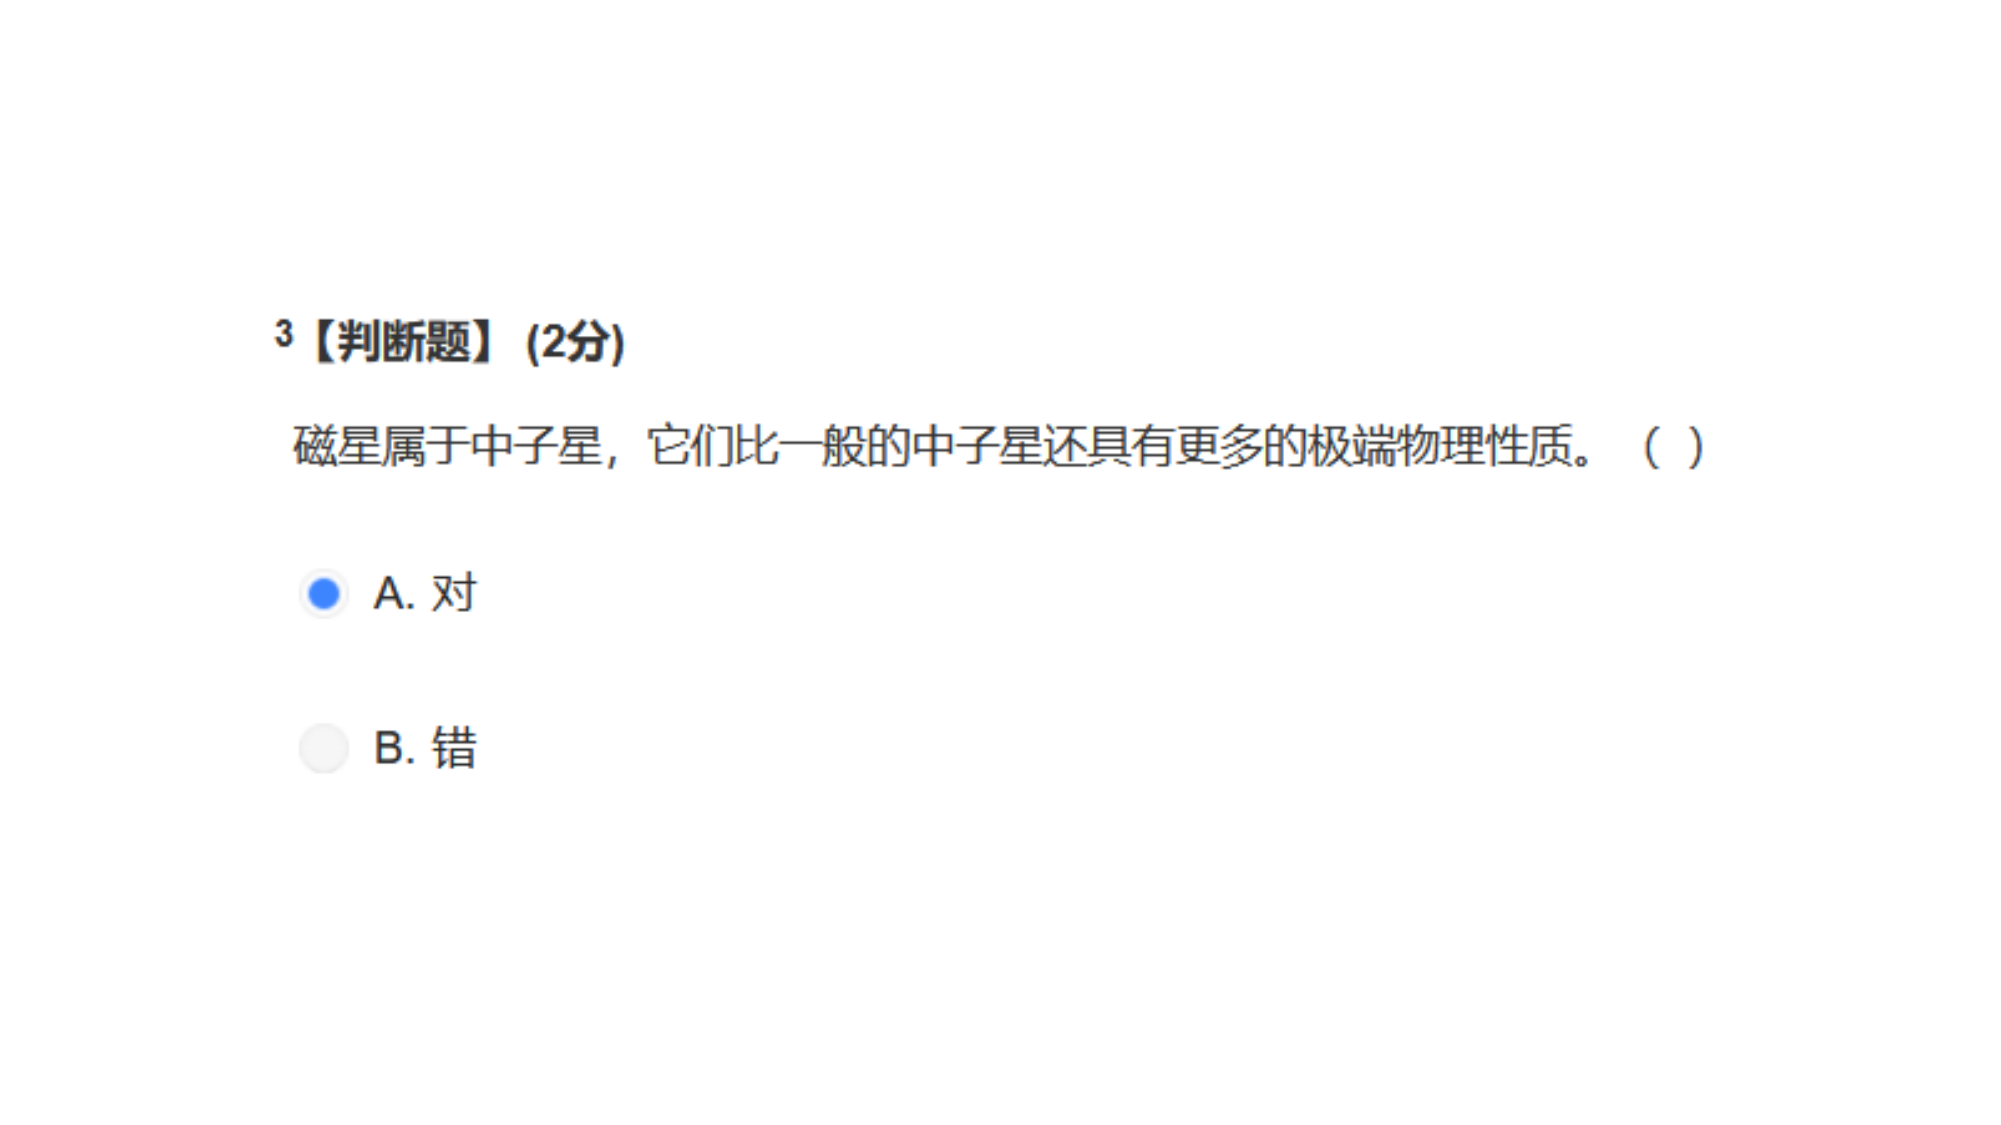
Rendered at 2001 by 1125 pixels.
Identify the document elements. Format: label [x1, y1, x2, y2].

picture [250, 305, 1750, 820]
